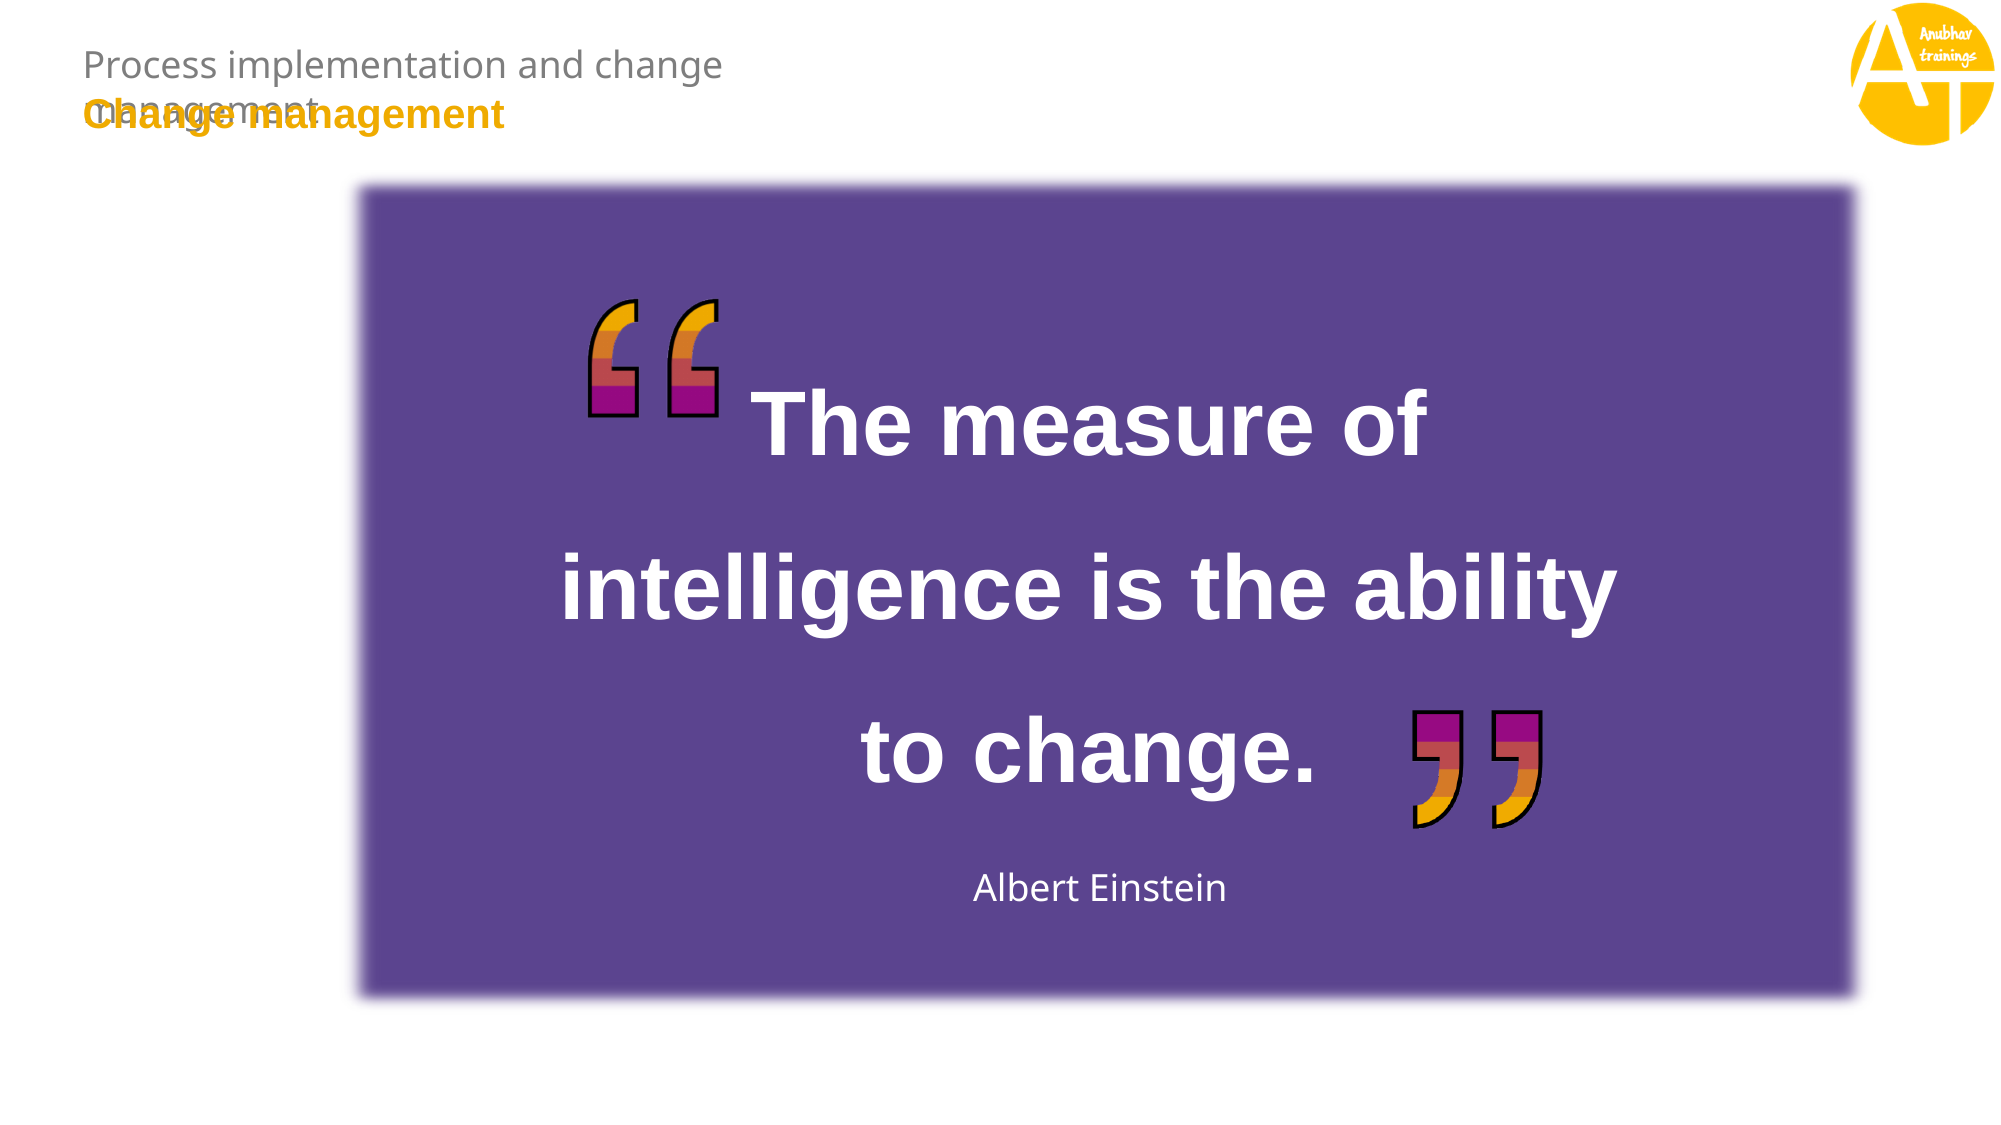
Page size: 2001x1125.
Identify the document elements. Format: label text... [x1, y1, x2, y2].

picture [339, 0, 1875, 1125]
text_box The measure of intelligence is the ability to change. Albert Einstein [1537, 307, 1653, 910]
text_box Process implementation and change management [80, 39, 677, 132]
text_box The measure of intelligence is the ability to change. Albert Einstein [525, 307, 677, 910]
title Change management [80, 84, 507, 275]
picture [1836, 0, 2000, 157]
